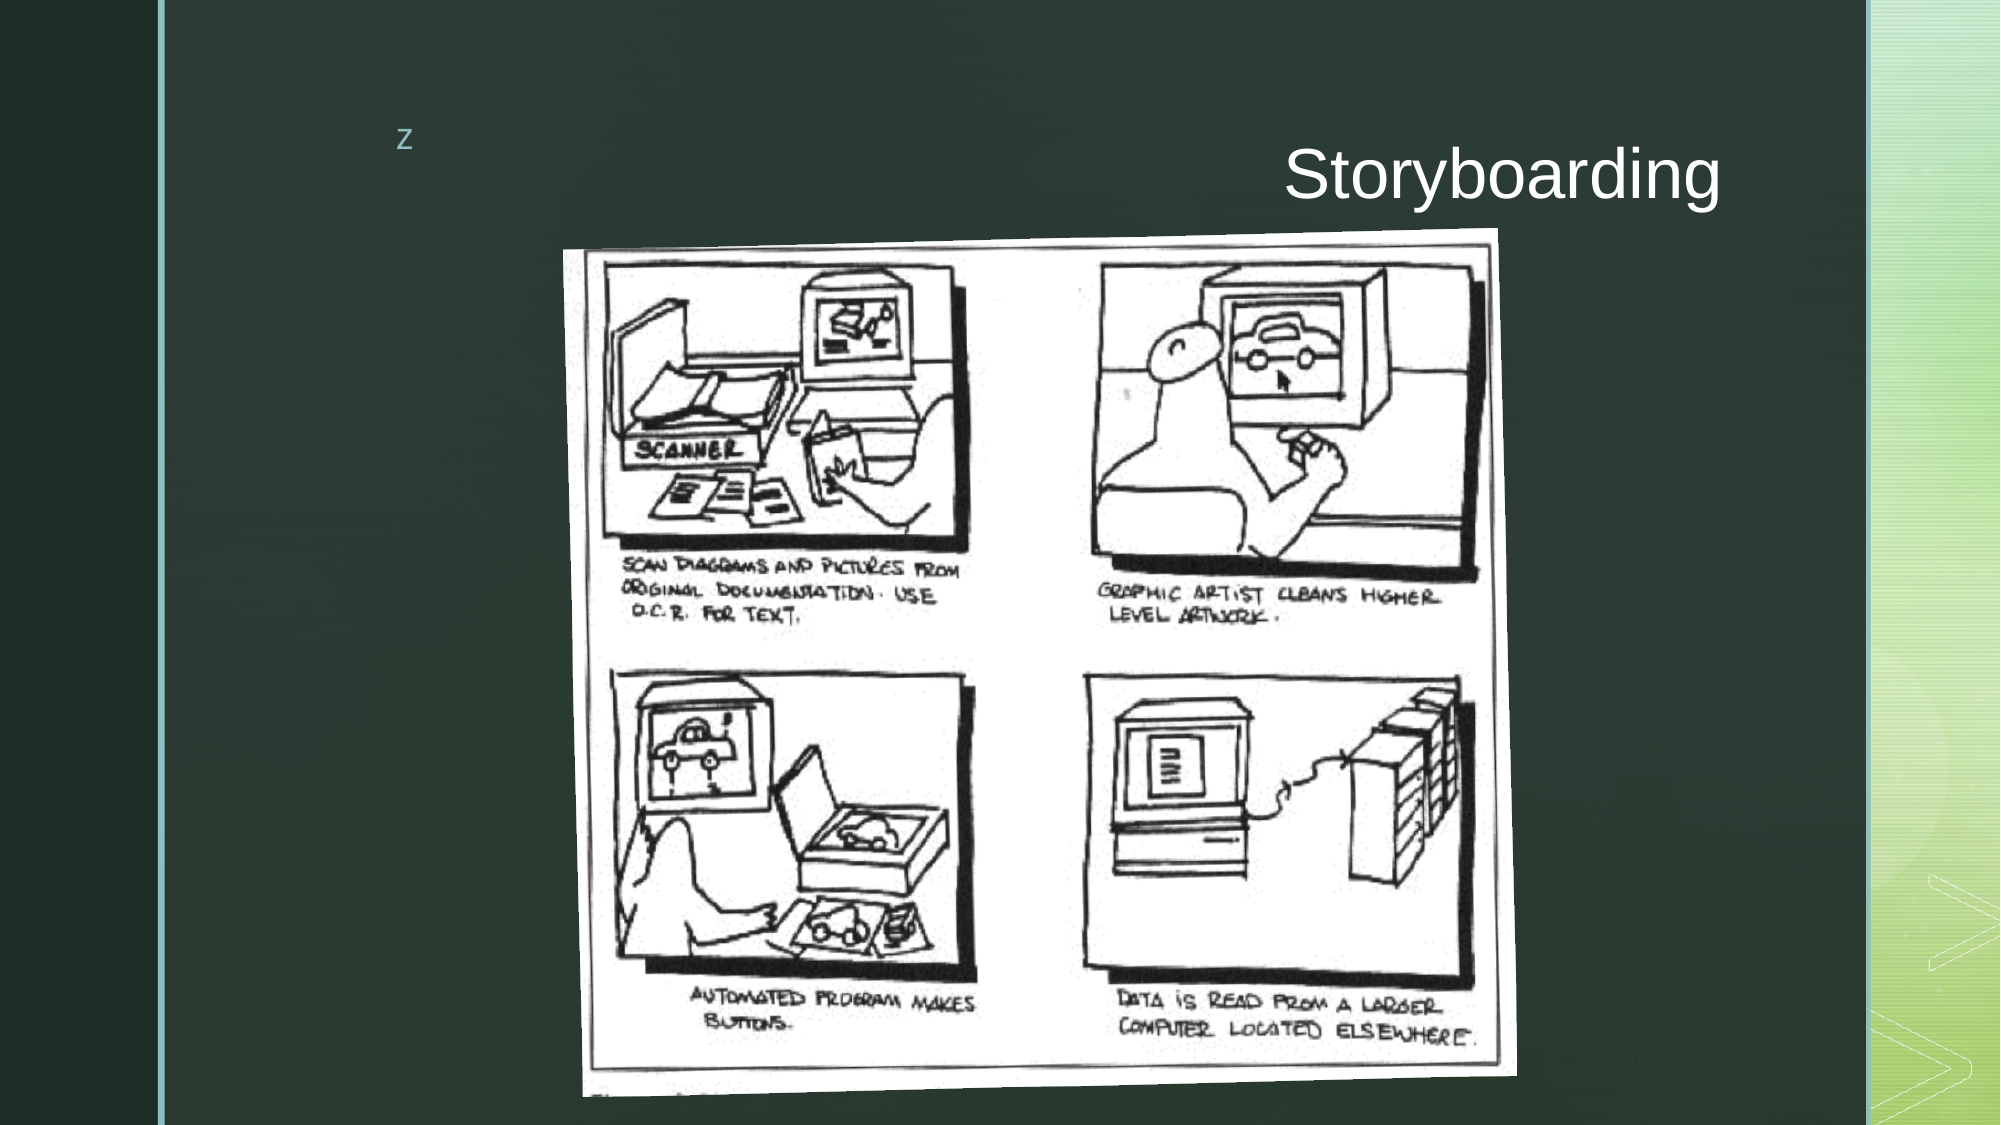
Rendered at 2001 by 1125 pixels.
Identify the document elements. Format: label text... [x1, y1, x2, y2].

picture [563, 228, 1517, 1097]
title Storyboarding [428, 132, 1734, 310]
picture [1871, 0, 2001, 1125]
